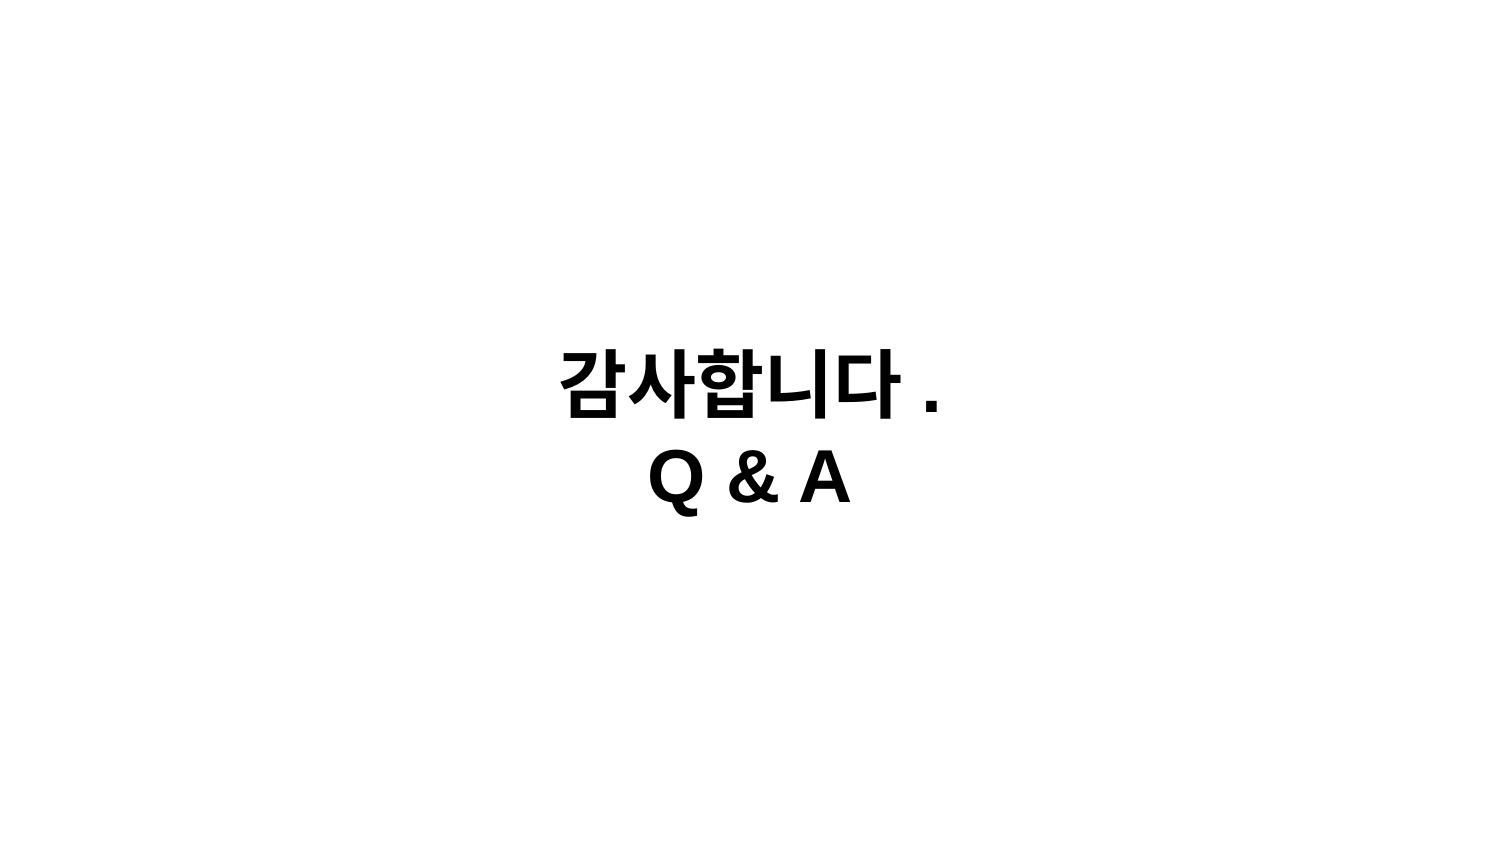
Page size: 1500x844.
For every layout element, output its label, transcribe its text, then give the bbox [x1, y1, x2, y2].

title 감사합니다. Q & A [51, 253, 1449, 603]
